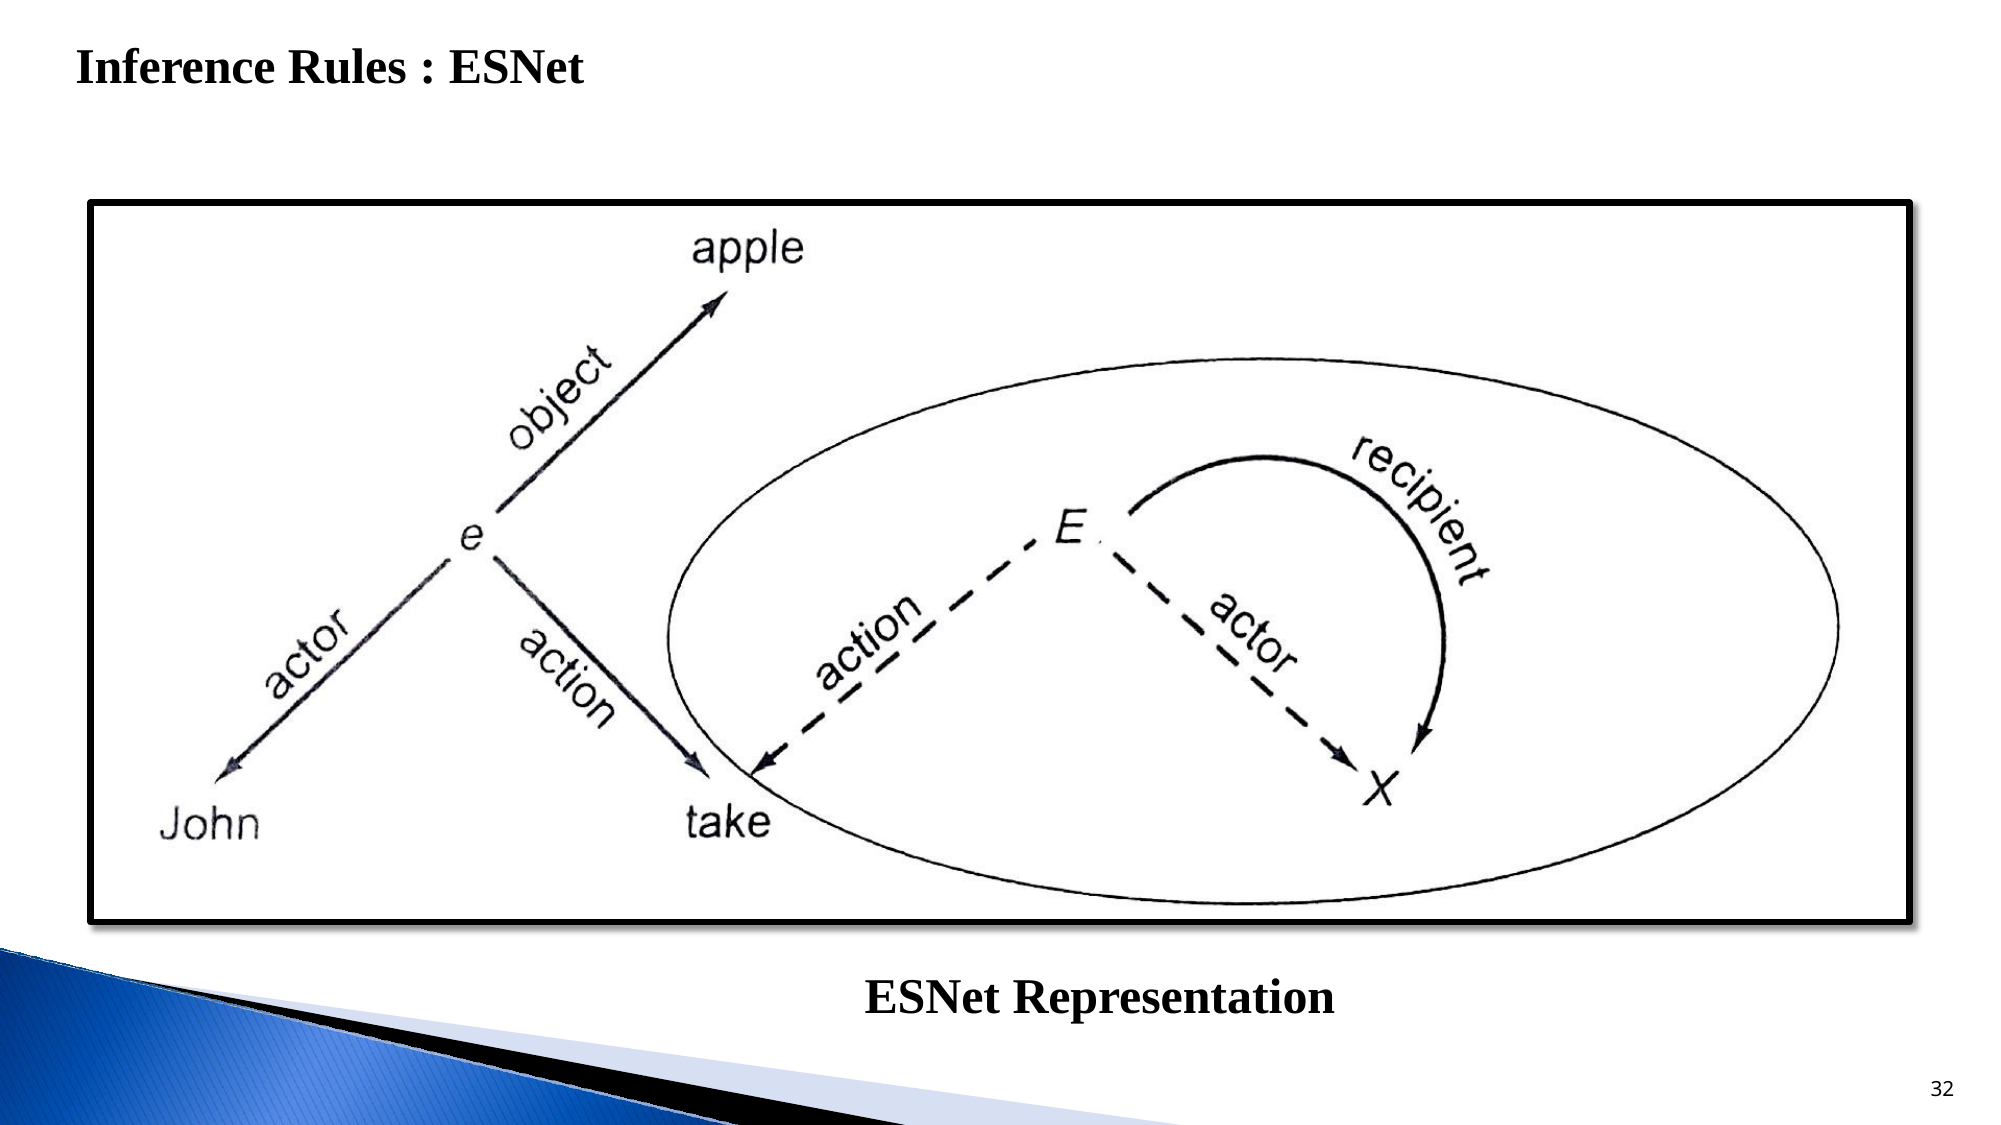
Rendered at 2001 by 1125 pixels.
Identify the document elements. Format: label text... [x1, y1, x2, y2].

title Inference Rules : ESNet [73, 31, 589, 222]
picture [0, 948, 743, 1125]
text_box ESNet Representation [862, 961, 1340, 1024]
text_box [84, 196, 1925, 938]
slide_number 32 [1924, 1071, 1963, 1125]
